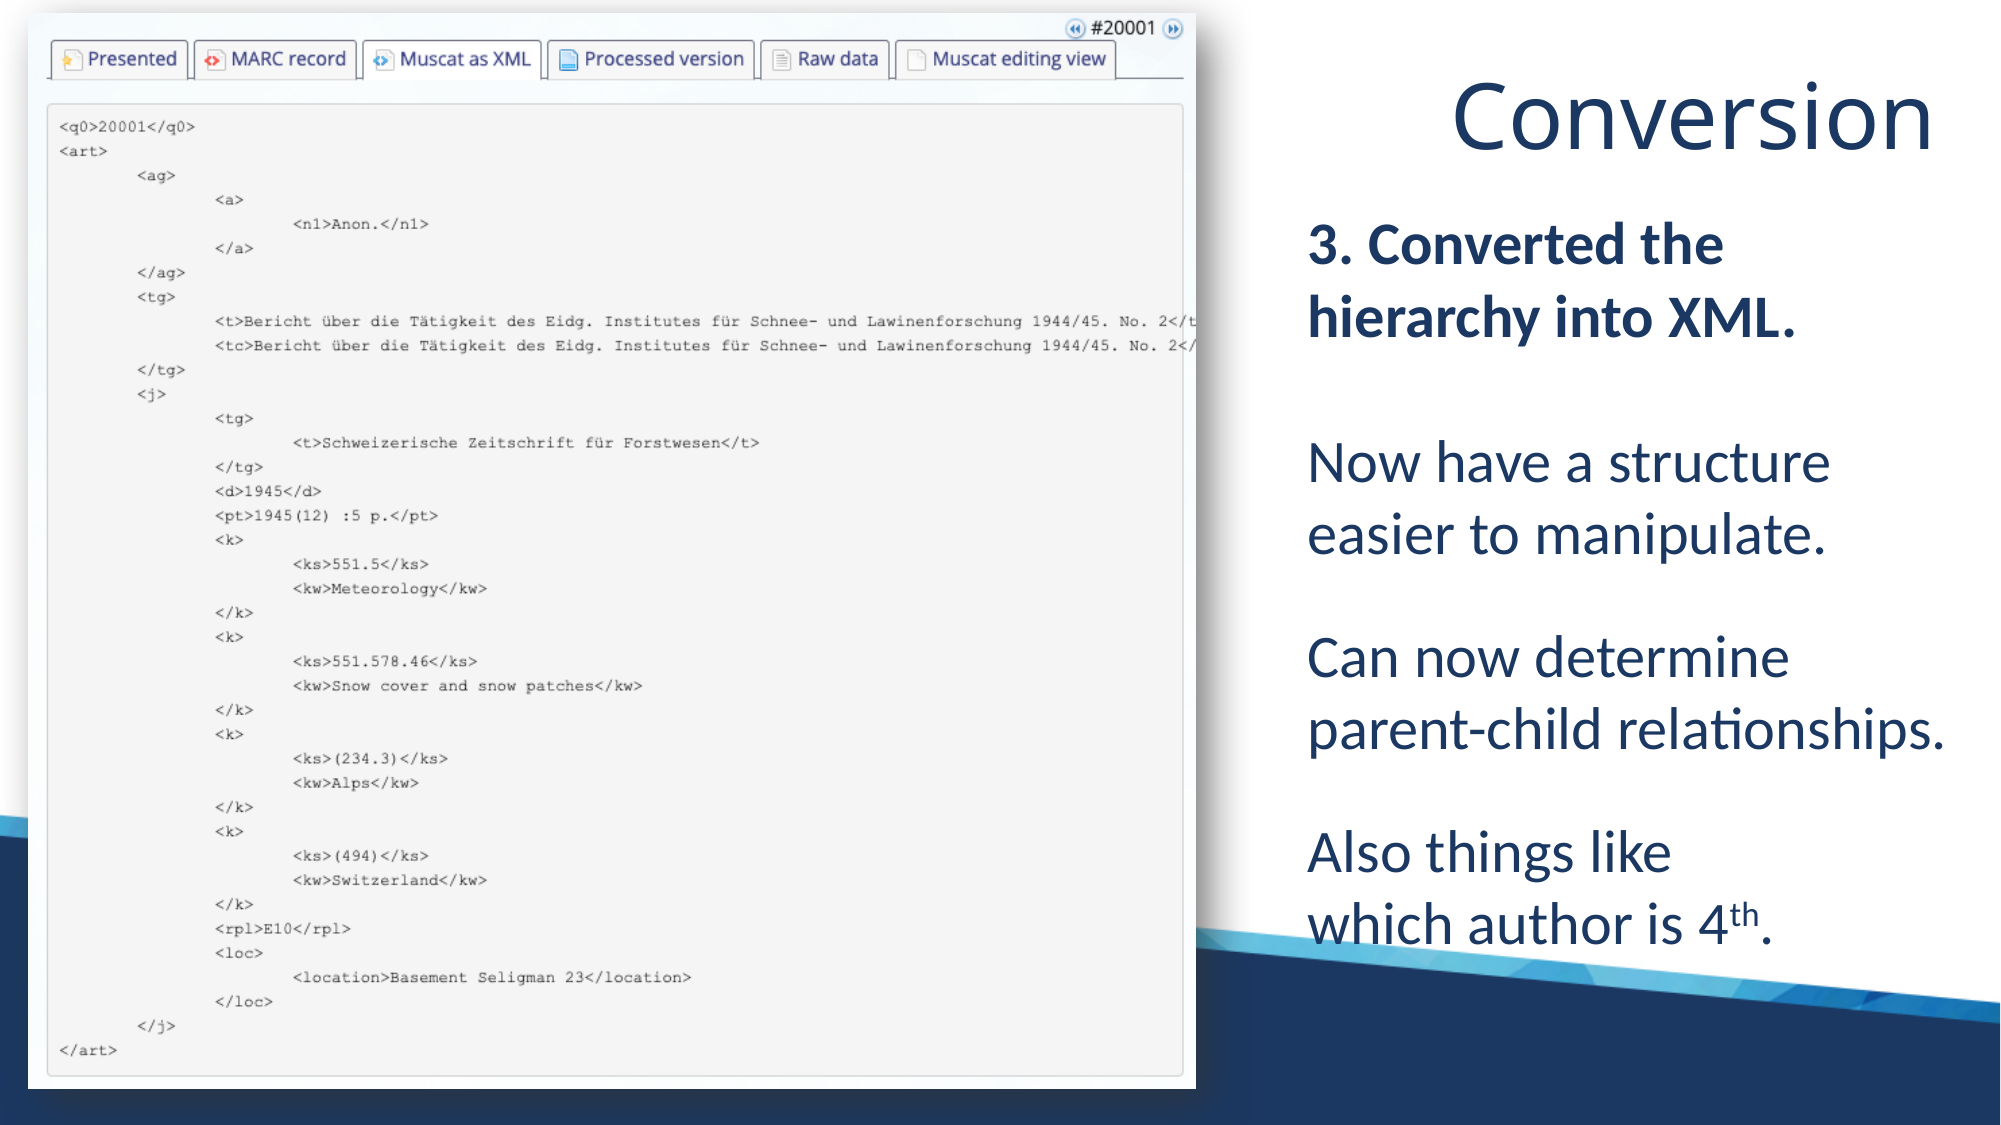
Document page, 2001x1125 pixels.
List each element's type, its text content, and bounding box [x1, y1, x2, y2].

title Conversion [1330, 59, 1952, 181]
picture [0, 0, 2001, 1125]
text_box 3. Converted the hierarchy into XML. Now have a structure easier to manipulate. Can now determine parent-child relationships. Also things like which author is 4th. [1293, 196, 1970, 964]
